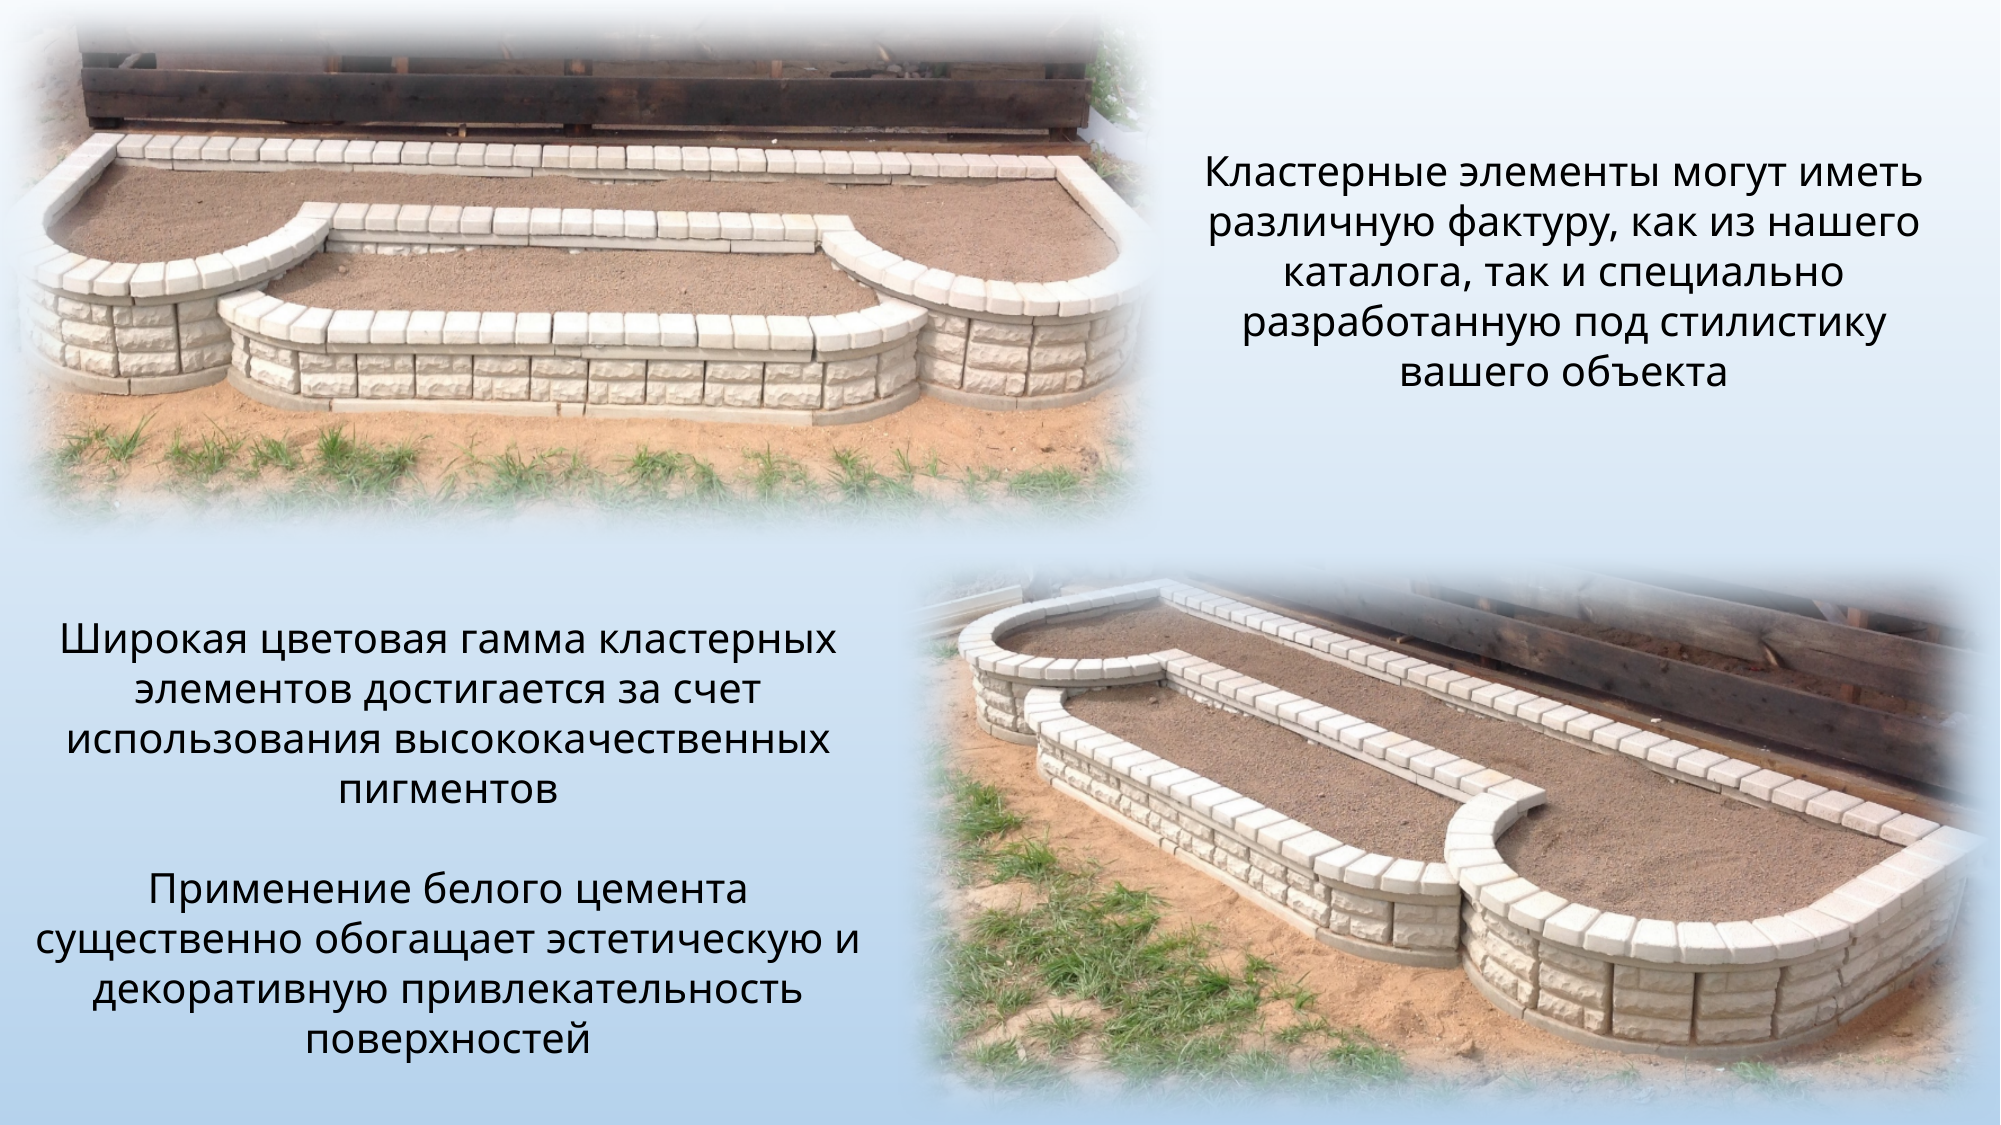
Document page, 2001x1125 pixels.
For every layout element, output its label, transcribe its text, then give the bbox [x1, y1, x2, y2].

picture [896, 552, 2000, 1125]
picture [0, 0, 1166, 544]
text_box Широкая цветовая гамма кластерных элементов достигается за счет использования высококачественных пигментов Применение белого цемента существенно обогащает эстетическую и декоративную привлекательность поверхностей [0, 604, 896, 1069]
text_box Кластерные элементы могут иметь различную фактуру, как из нашего каталога, так и специально разработанную под стилистику вашего объекта [1166, 137, 1974, 403]
